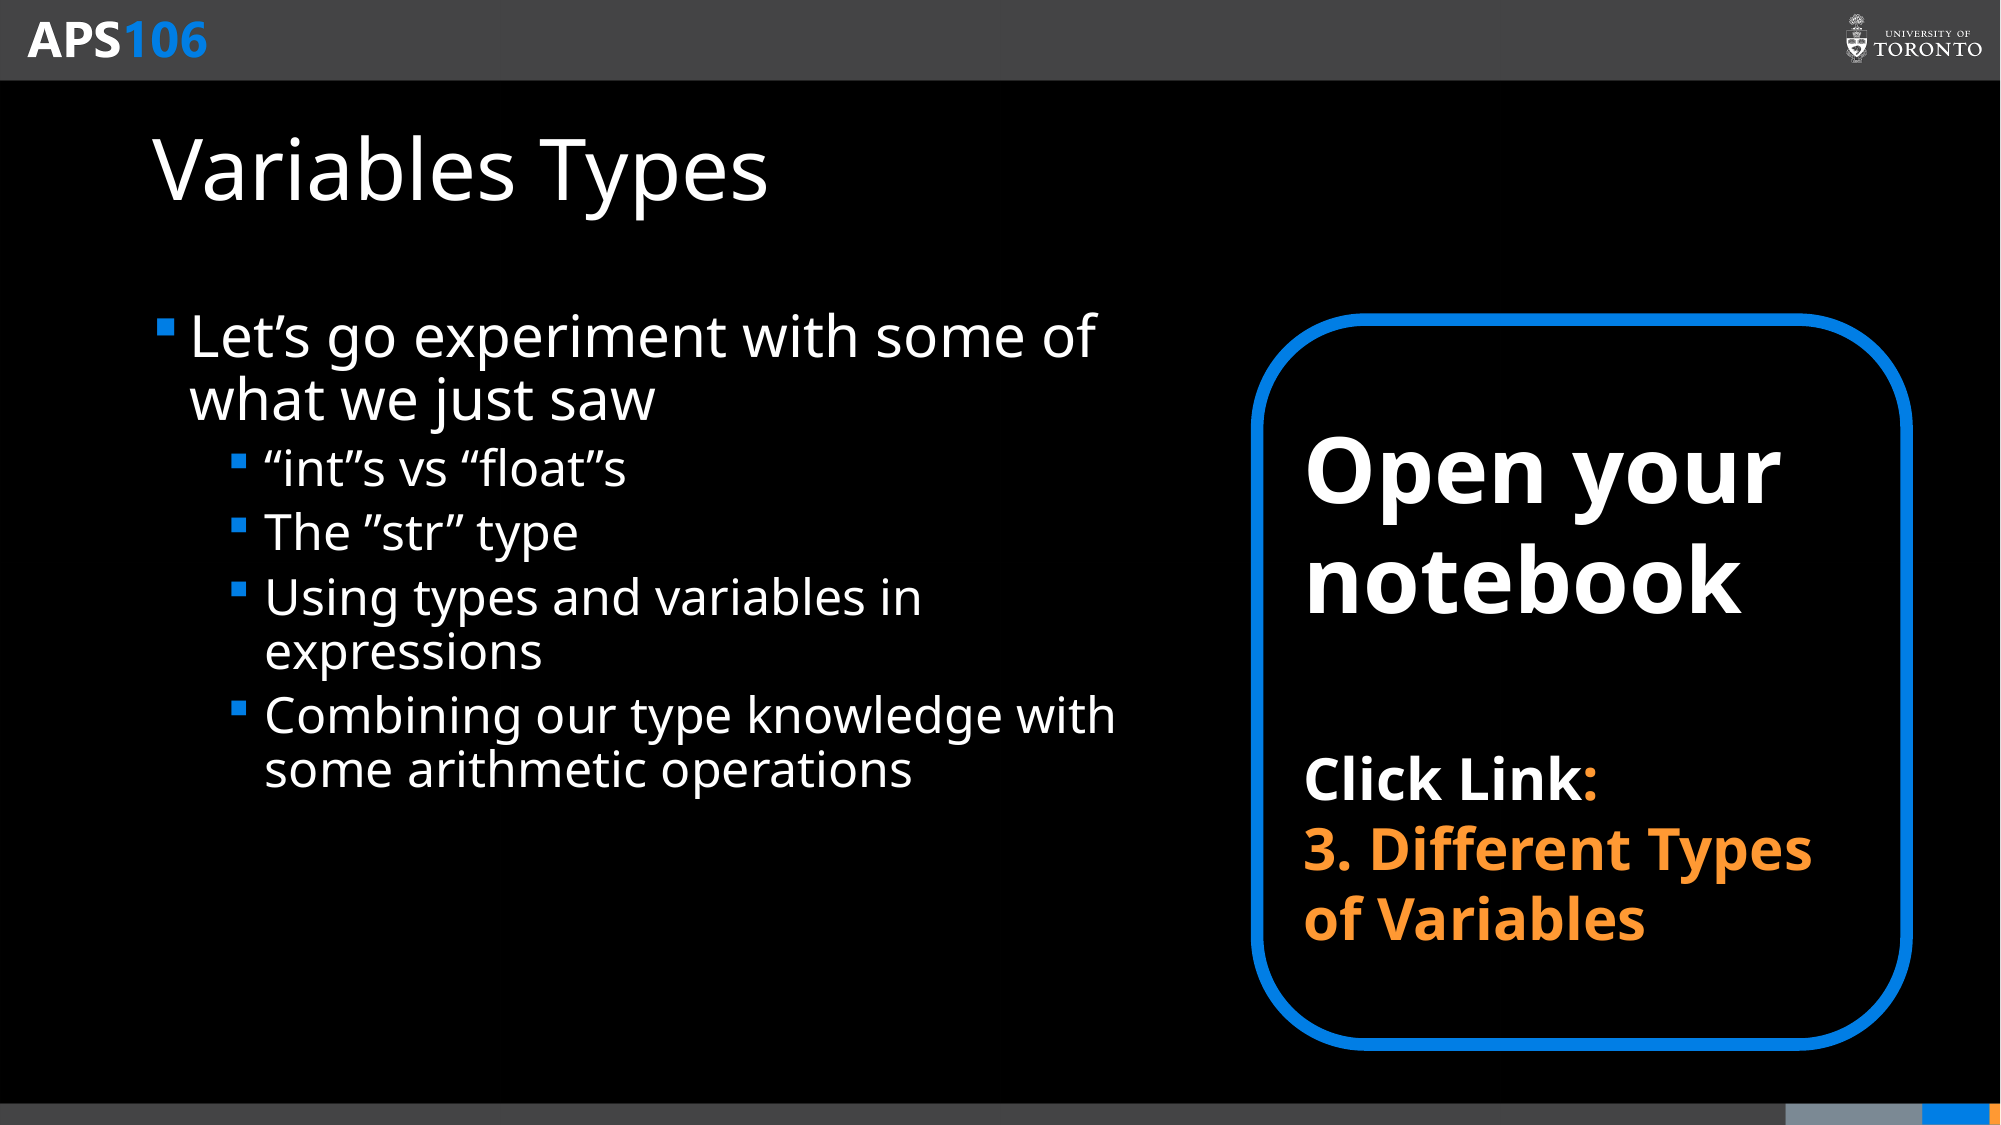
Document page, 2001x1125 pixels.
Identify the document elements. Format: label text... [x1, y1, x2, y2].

list Let’s go experiment with some of what we just saw “int”s vs “float”s The ”str” type Using types and variables in expressions Combining our type knowledge with some arithmetic operations [137, 299, 1136, 1093]
text_box Open your notebook Click Link: 3. Different Types of Variables [1256, 318, 1908, 1046]
picture [0, 0, 2001, 1125]
title Variables Types [137, 119, 1863, 227]
